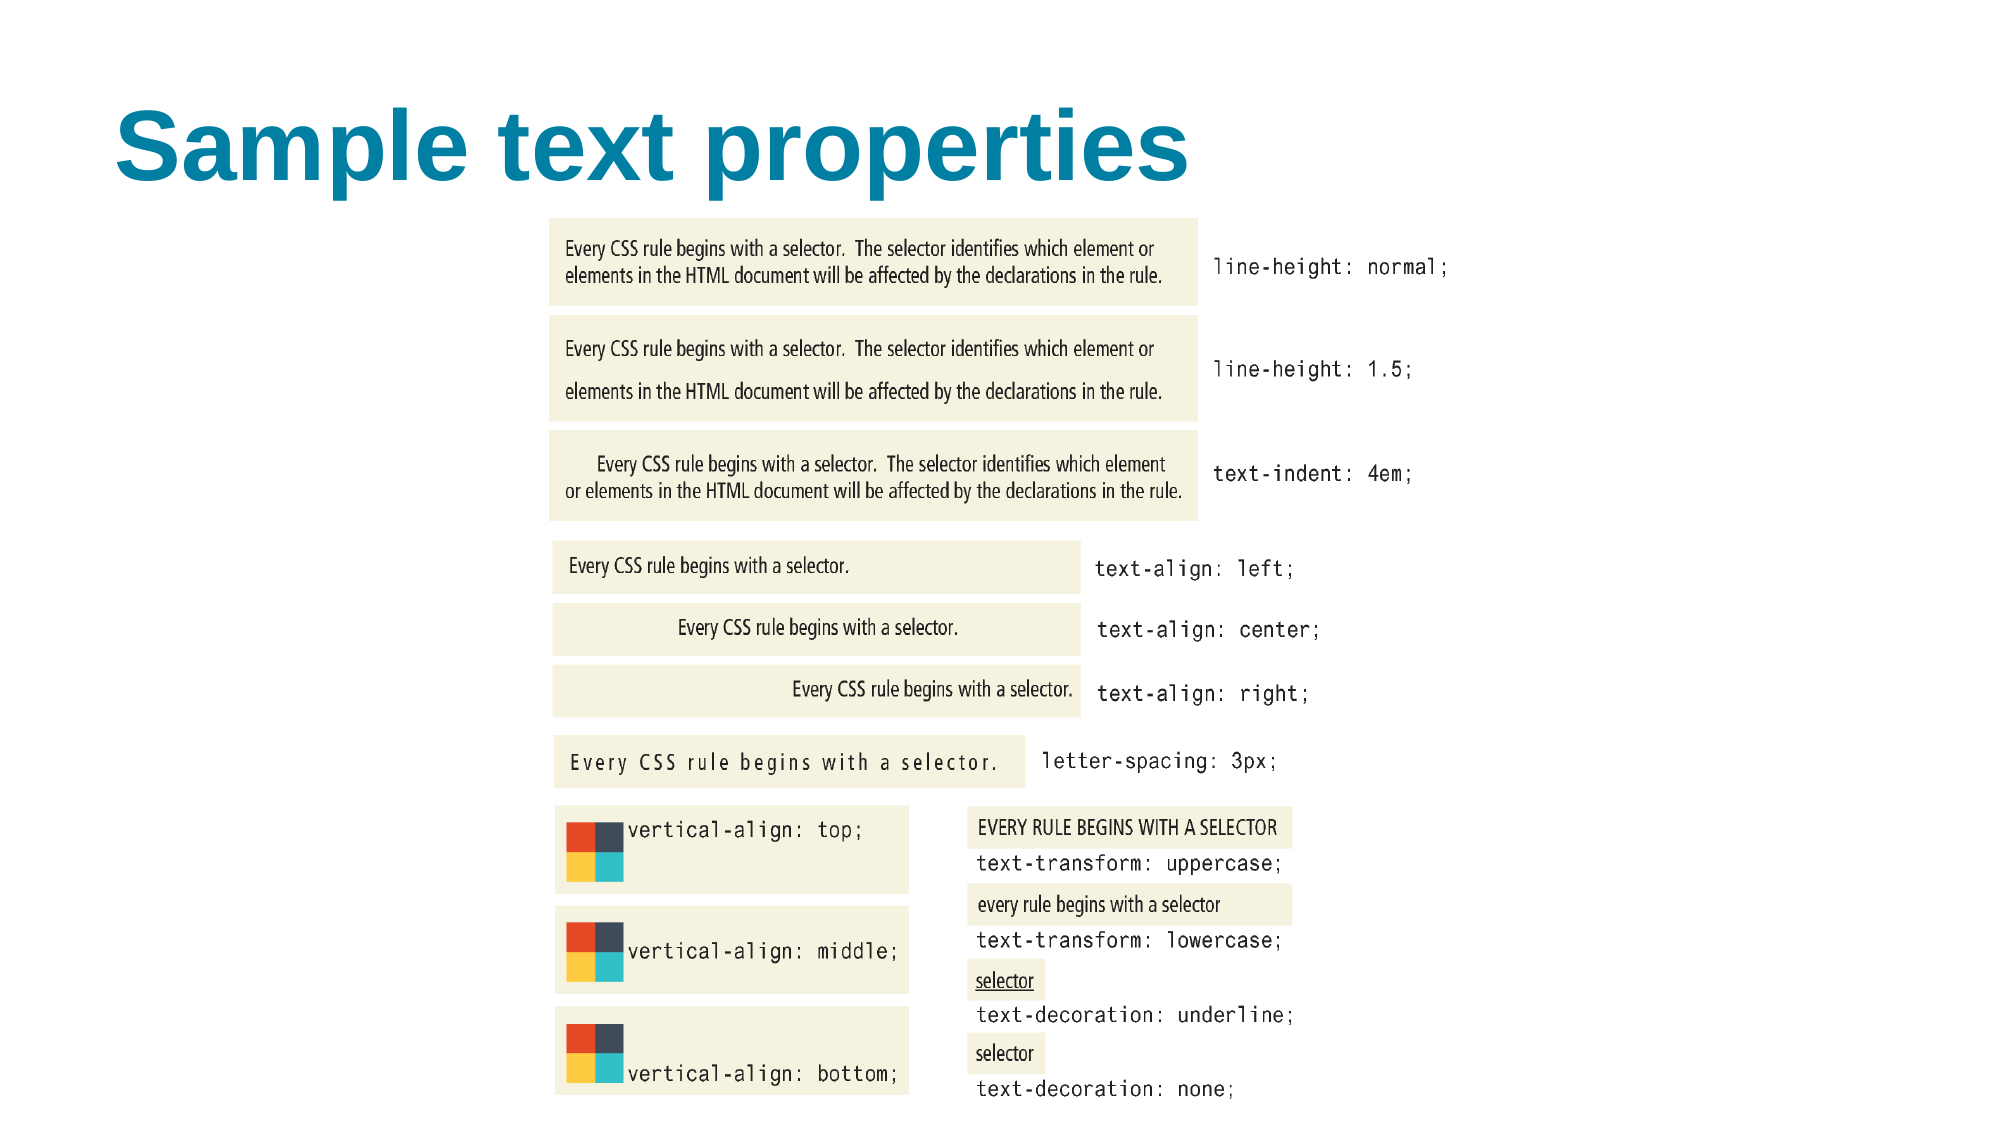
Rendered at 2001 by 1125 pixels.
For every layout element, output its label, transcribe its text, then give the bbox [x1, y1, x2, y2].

title Sample text properties [99, 35, 1900, 216]
picture [549, 215, 1451, 1101]
